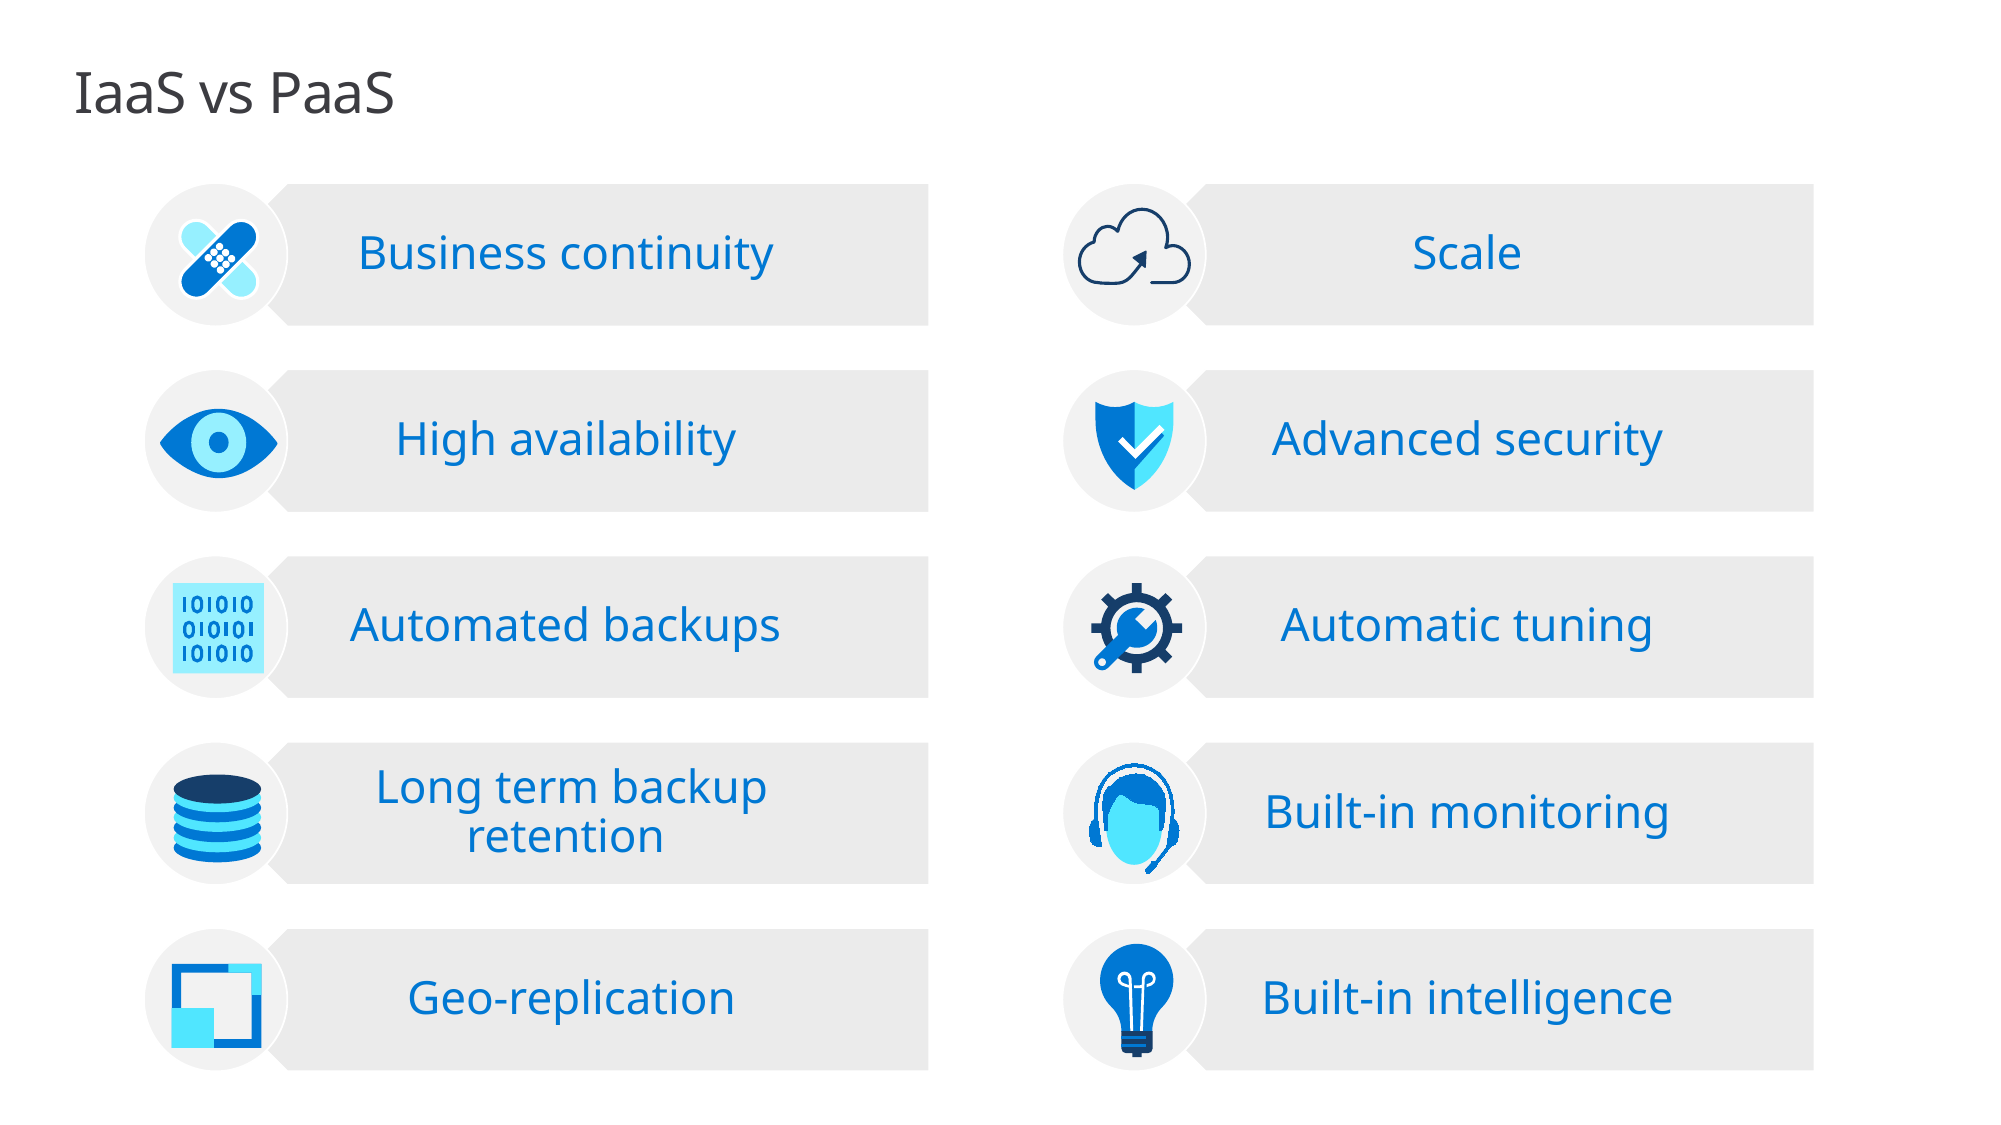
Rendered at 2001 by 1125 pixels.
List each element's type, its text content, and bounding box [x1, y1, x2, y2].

title IaaS vs PaaS [74, 49, 1930, 182]
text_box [1089, 763, 1180, 874]
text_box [171, 963, 262, 1049]
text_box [0, 182, 926, 1072]
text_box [1094, 400, 1175, 492]
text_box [1079, 208, 1190, 284]
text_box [170, 210, 268, 308]
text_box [159, 408, 278, 479]
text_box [172, 773, 262, 862]
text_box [172, 582, 265, 674]
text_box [926, 182, 1951, 1072]
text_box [1098, 942, 1174, 1059]
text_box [1091, 582, 1183, 674]
